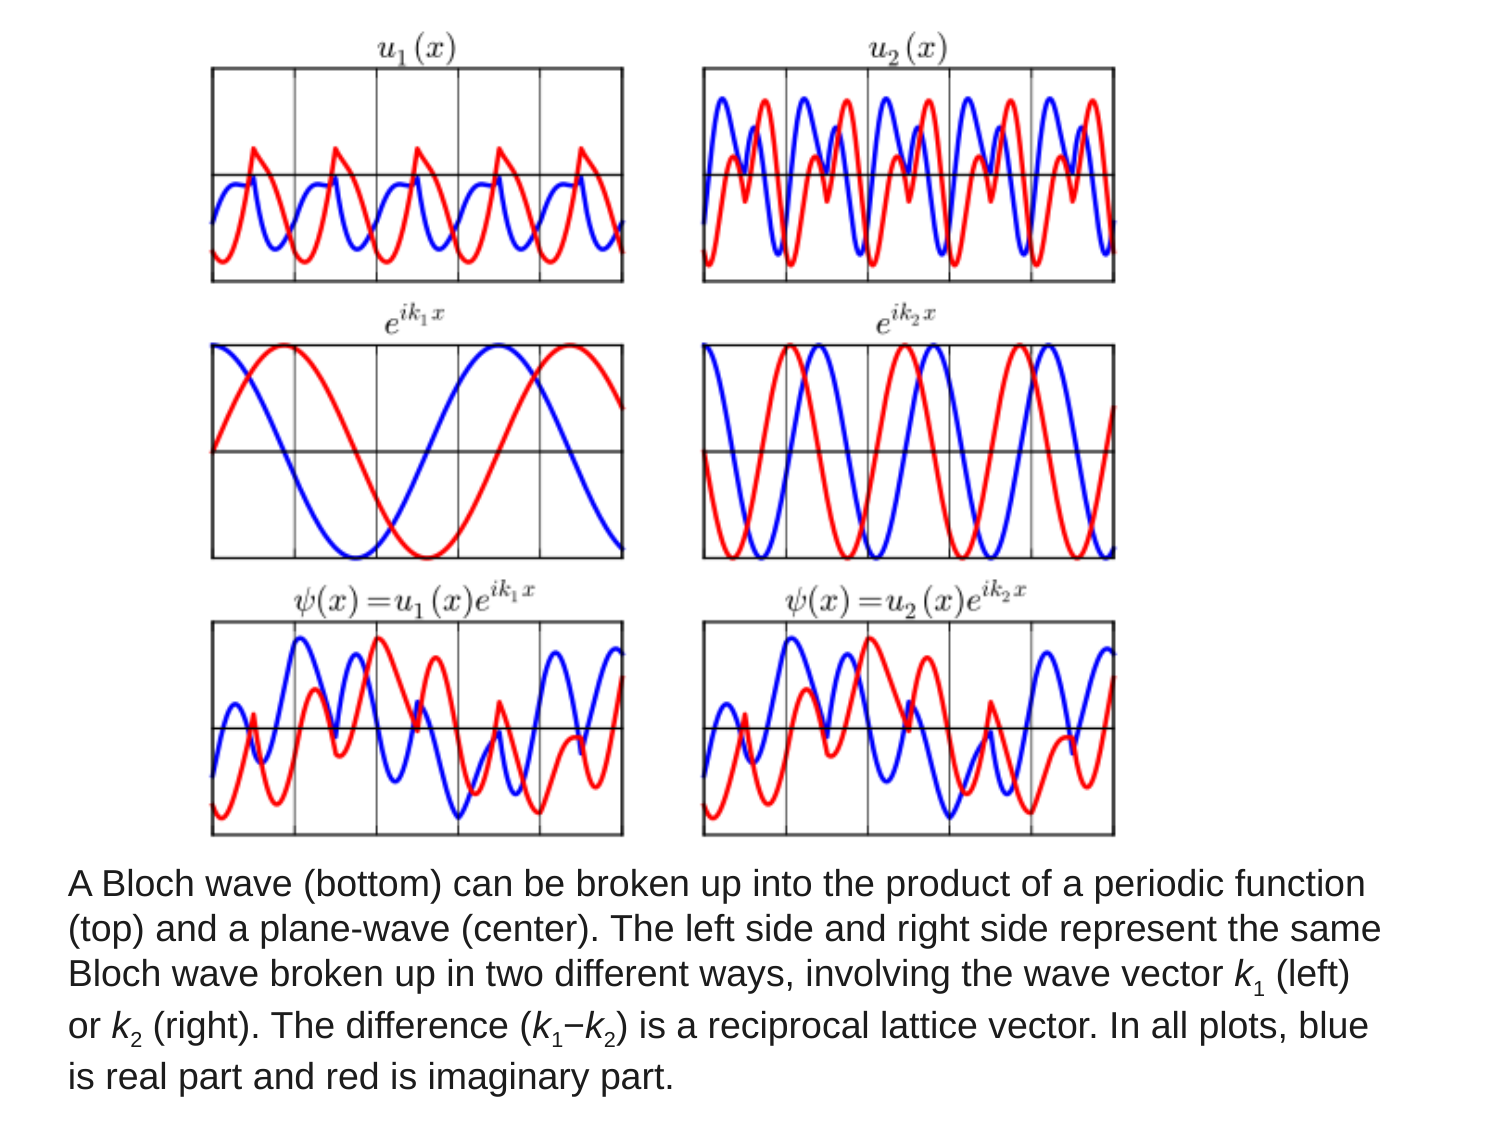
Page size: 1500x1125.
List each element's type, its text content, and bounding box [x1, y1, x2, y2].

picture [163, 18, 1164, 853]
text_box A Bloch wave (bottom) can be broken up into the product of a periodic function (top) and a plane-wave (center). The left side and right side represent the same Bloch wave broken up in two different ways, involving the wave vector k1 (left) or k2 (right). The difference (k1−k2) is a reciprocal lattice vector. In all plots, blue is real part and red is imaginary part. [53, 852, 1400, 1105]
